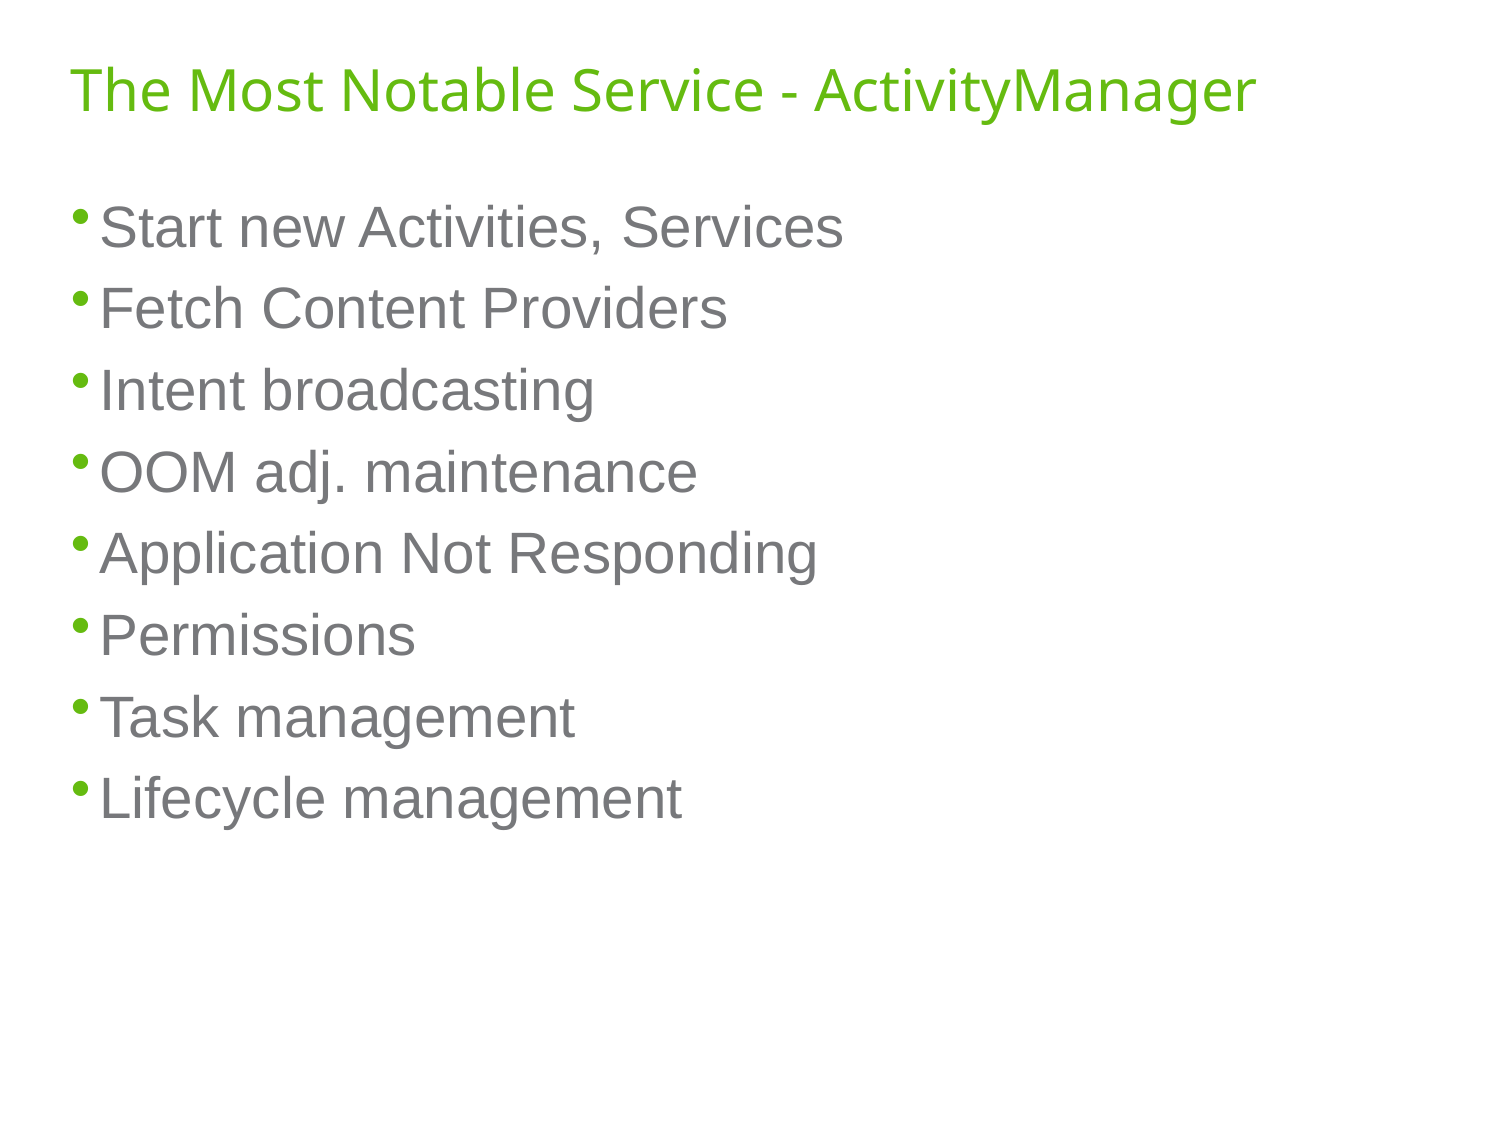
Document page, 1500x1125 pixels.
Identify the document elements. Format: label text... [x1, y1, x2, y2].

list Start new Activities, Services Fetch Content Providers Intent broadcasting OOM adj. maintenance Application Not Responding Permissions Task management Lifecycle management [70, 188, 1430, 1012]
title The Most Notable Service - ActivityManager [70, 52, 1430, 139]
